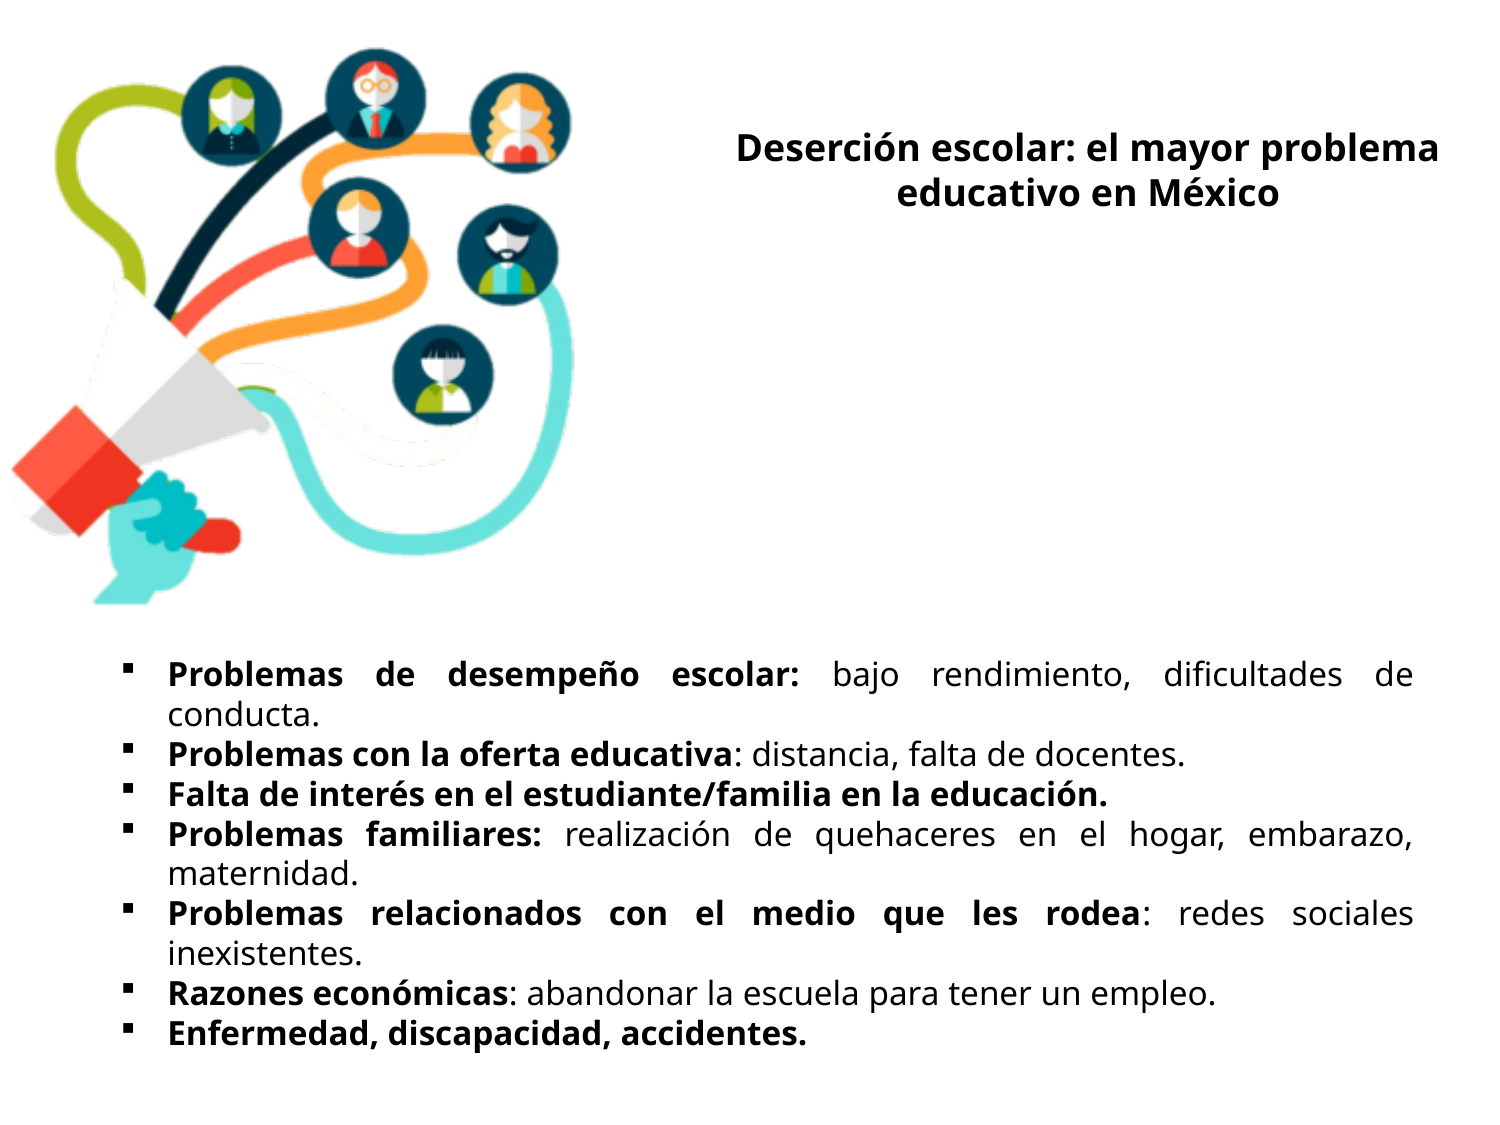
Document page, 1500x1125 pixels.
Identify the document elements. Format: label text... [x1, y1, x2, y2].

picture [0, 40, 593, 607]
text_box Deserción escolar: el mayor problema educativo en México [713, 117, 1464, 222]
text_box Problemas de desempeño escolar: bajo rendimiento, dificultades de conducta. Problemas con la oferta educativa: distancia, falta de docentes. Falta de interés en el estudiante/familia en la educación. Problemas familiares: realización de quehaceres en el hogar, embarazo, maternidad. Problemas relacionados con el medio que les rodea: redes sociales inexistentes. Razones económicas: abandonar la escuela para tener un empleo. Enfermedad, discapacidad, accidentes. [105, 645, 1430, 1060]
